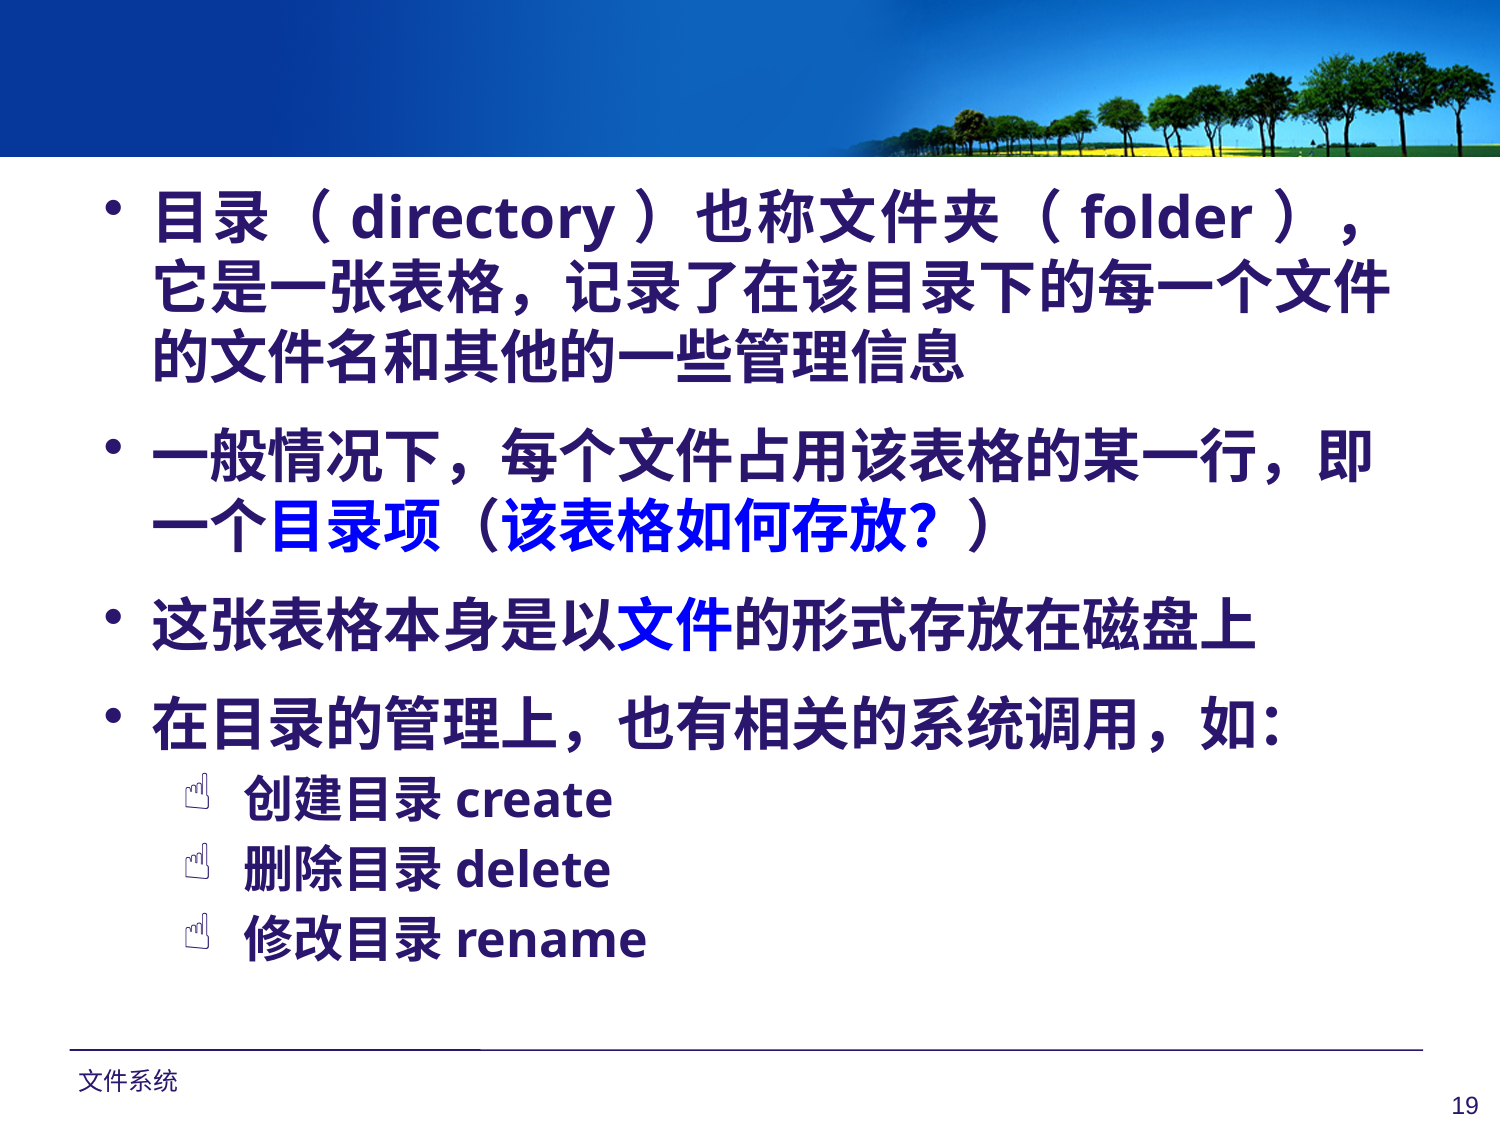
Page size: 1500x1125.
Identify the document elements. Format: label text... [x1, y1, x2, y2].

picture [0, 0, 1500, 157]
slide_number 19 [1143, 1081, 1495, 1118]
slide_number 文件系统 [63, 1057, 414, 1095]
text_box 目录（directory）也称文件夹（folder），它是一张表格，记录了在该目录下的每一个文件的文件名和其他的一些管理信息 一般情况下，每个文件占用该表格的某一行，即一个目录项（该表格如何存放？） 这张表格本身是以文件的形式存放在磁盘上 在目录的管理上，也有相关的系统调用，如： 创建目录create 删除目录delete 修改目录rename [88, 172, 1407, 975]
